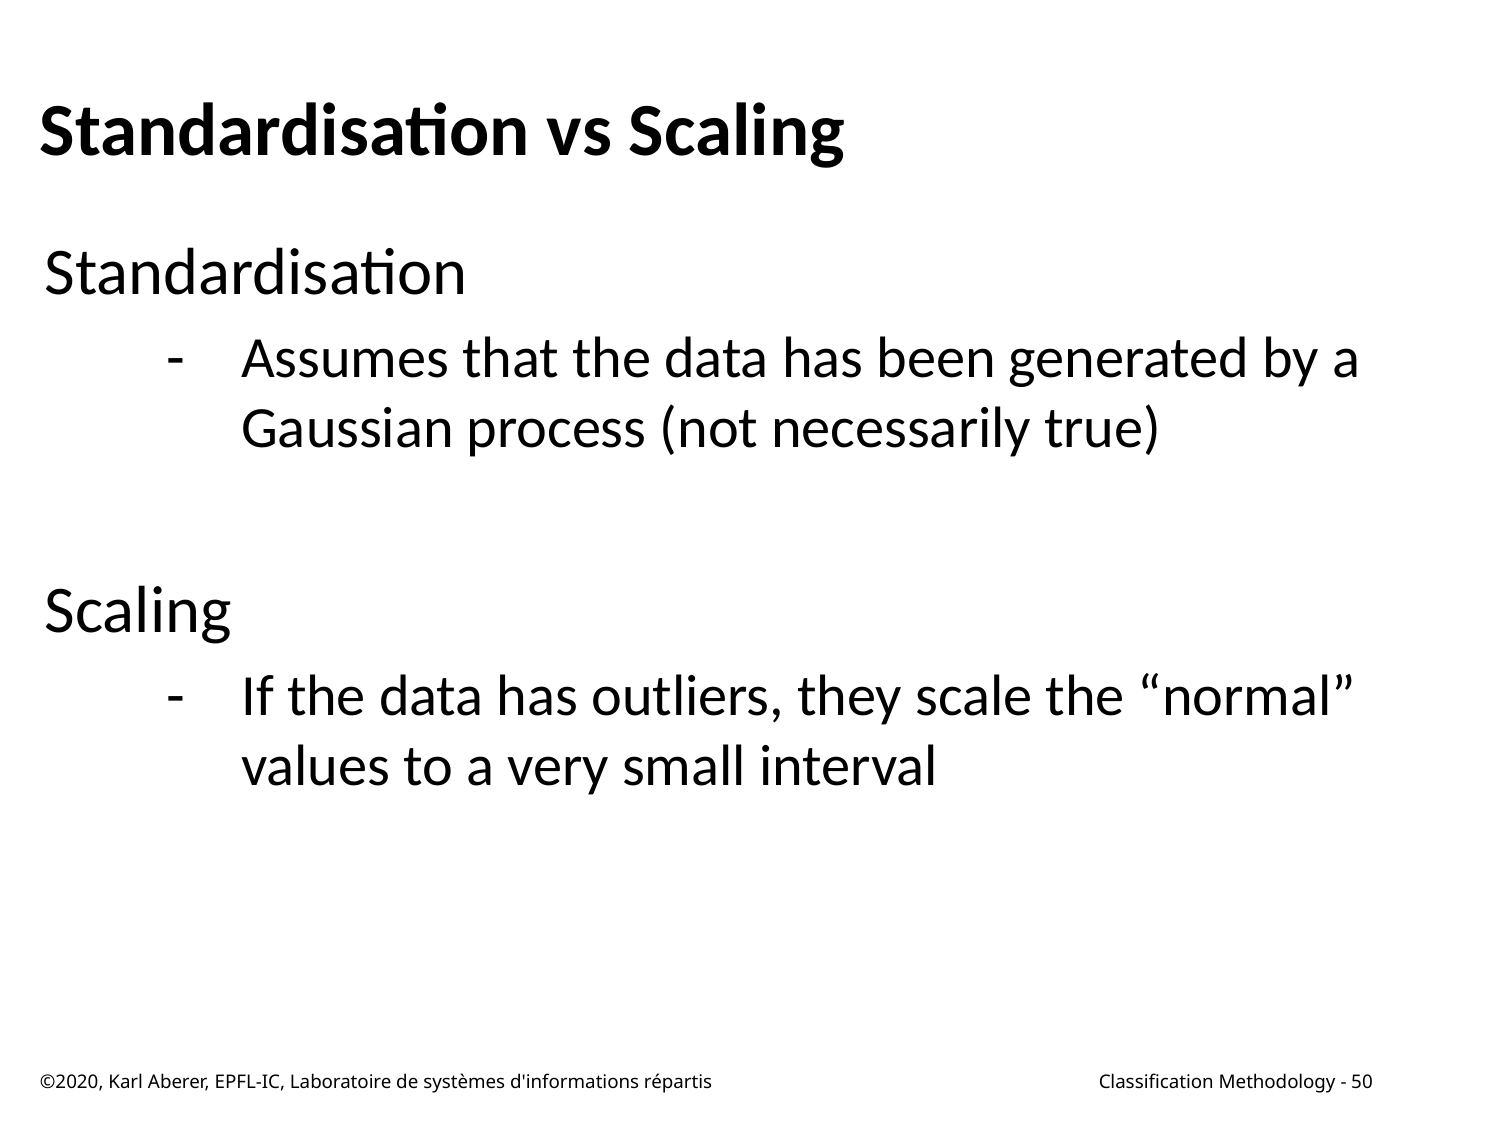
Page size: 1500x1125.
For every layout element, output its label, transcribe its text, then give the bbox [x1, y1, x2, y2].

list Standardisation Assumes that the data has been generated by a Gaussian process (not necessarily true) Scaling If the data has outliers, they scale the “normal” values to a very small interval [29, 219, 1393, 1046]
title Standardisation vs Scaling [24, 49, 1388, 201]
footer ©2020, Karl Aberer, EPFL-IC, Laboratoire de systèmes d'informations répartis [24, 1062, 988, 1101]
